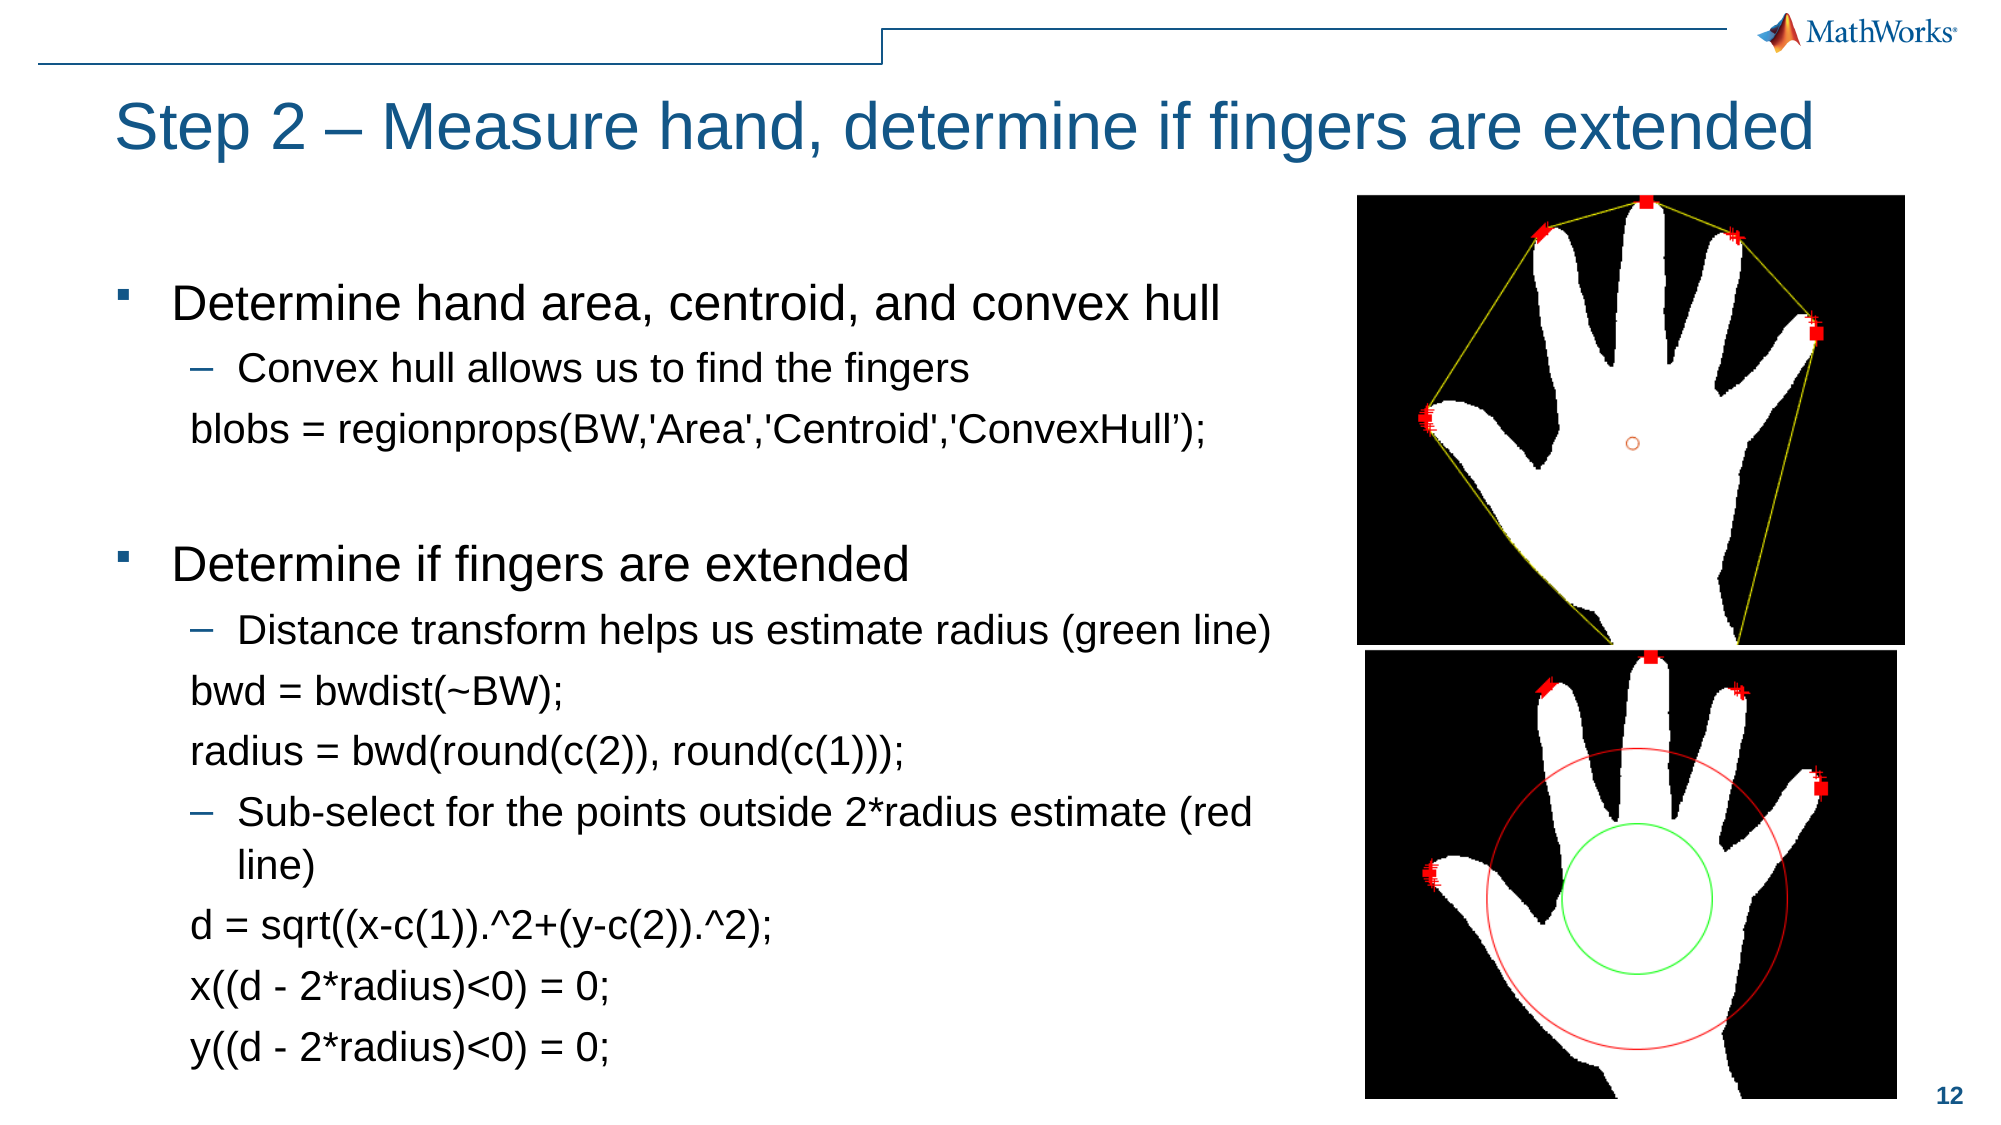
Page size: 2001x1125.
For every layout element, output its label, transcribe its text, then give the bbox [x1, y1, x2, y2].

picture [1357, 194, 1906, 645]
list Determine hand area, centroid, and convex hull Convex hull allows us to find the fingers blobs = regionprops(BW,'Area','Centroid','ConvexHull’); Determine if fingers are extended Distance transform helps us estimate radius (green line) bwd = bwdist(~BW); radius = bwd(round(c(2)), round(c(1))); Sub-select for the points outside 2*radius estimate (red line) d = sqrt((x-c(1)).^2+(y-c(2)).^2); x((d - 2*radius)<0) = 0; y((d - 2*radius)<0) = 0; [99, 262, 1358, 1025]
title Step 2 – Measure hand, determine if fingers are extended [99, 75, 1867, 238]
picture [1365, 649, 1897, 1099]
picture [1751, 3, 1970, 63]
